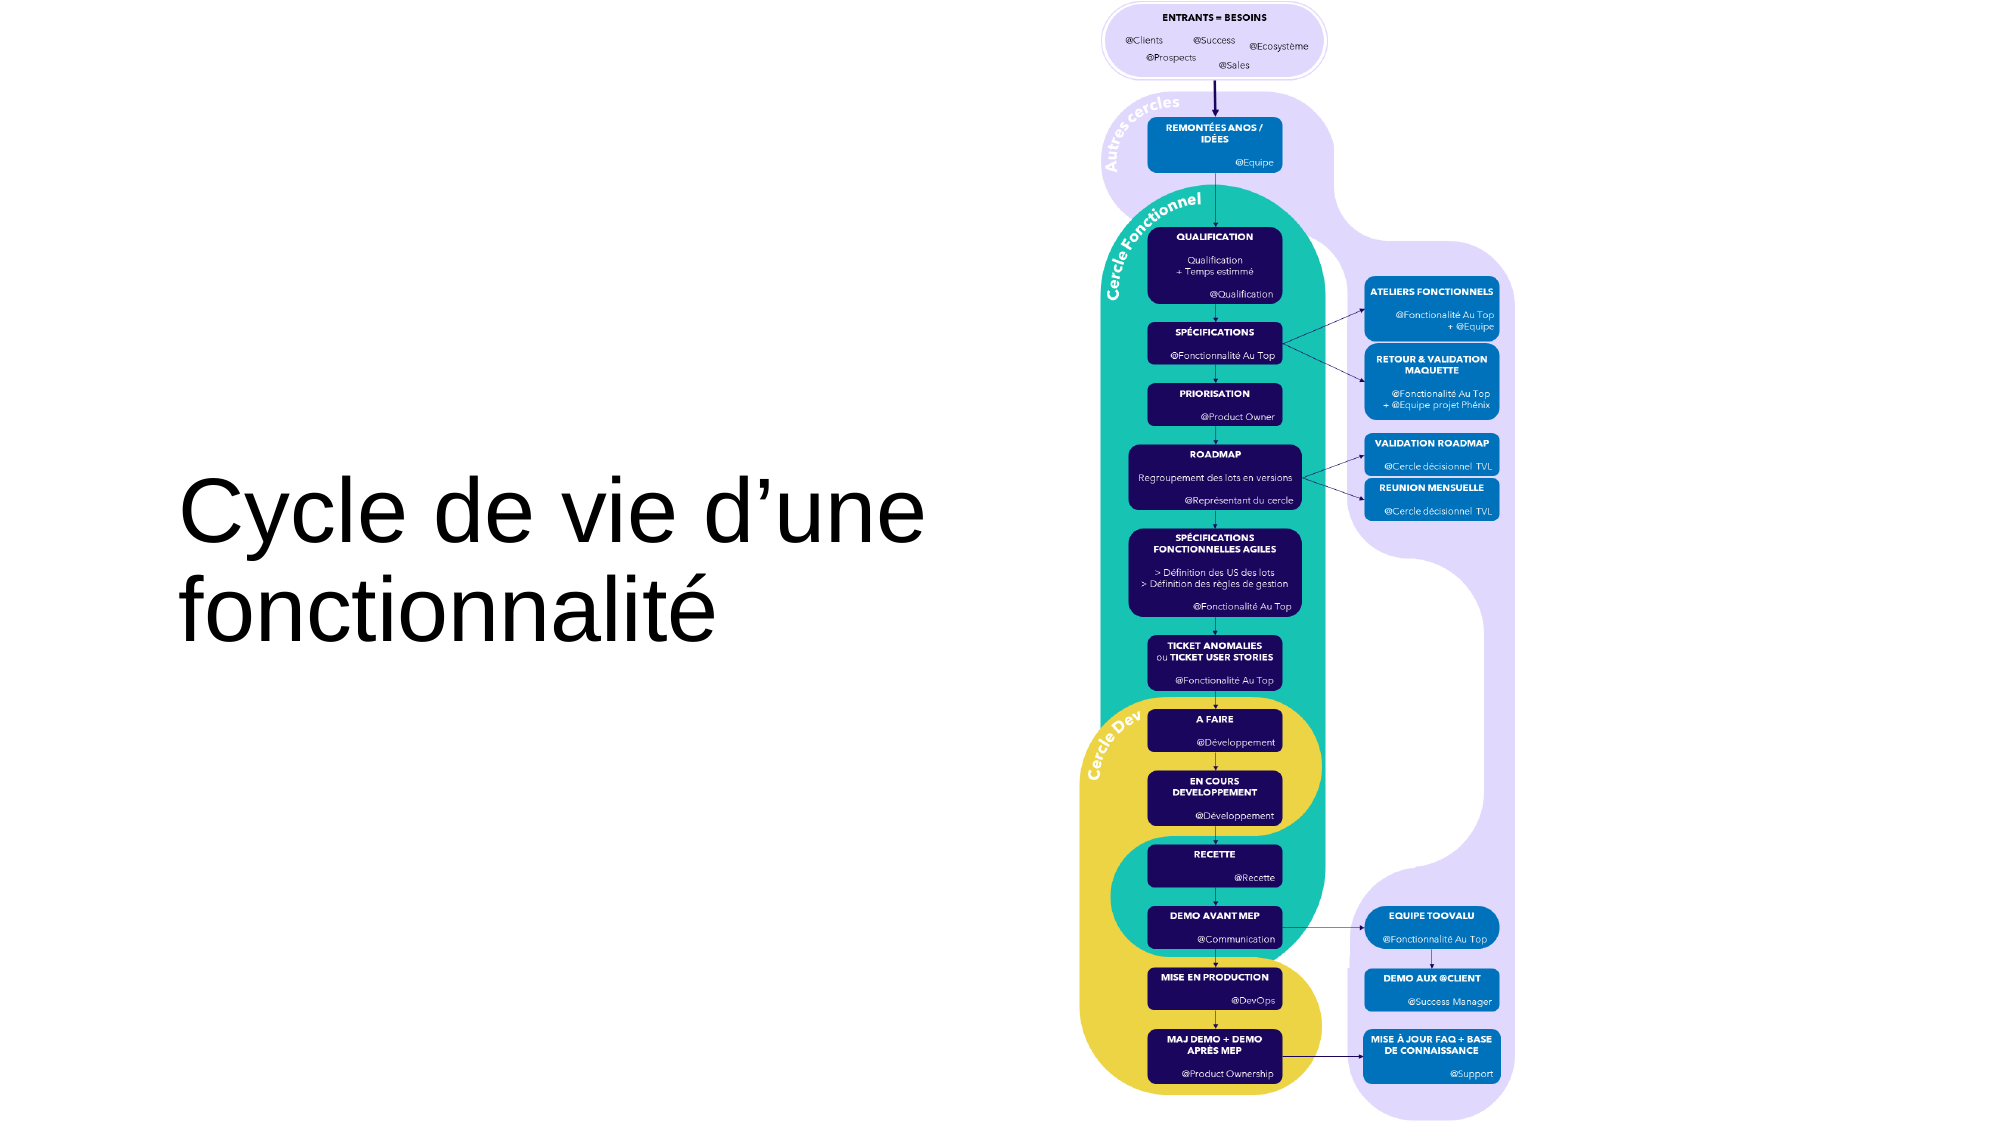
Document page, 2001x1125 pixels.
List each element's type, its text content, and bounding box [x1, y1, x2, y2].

picture [1072, 0, 1523, 1125]
text_box Cycle de vie d’une fonctionnalité [163, 453, 1067, 672]
